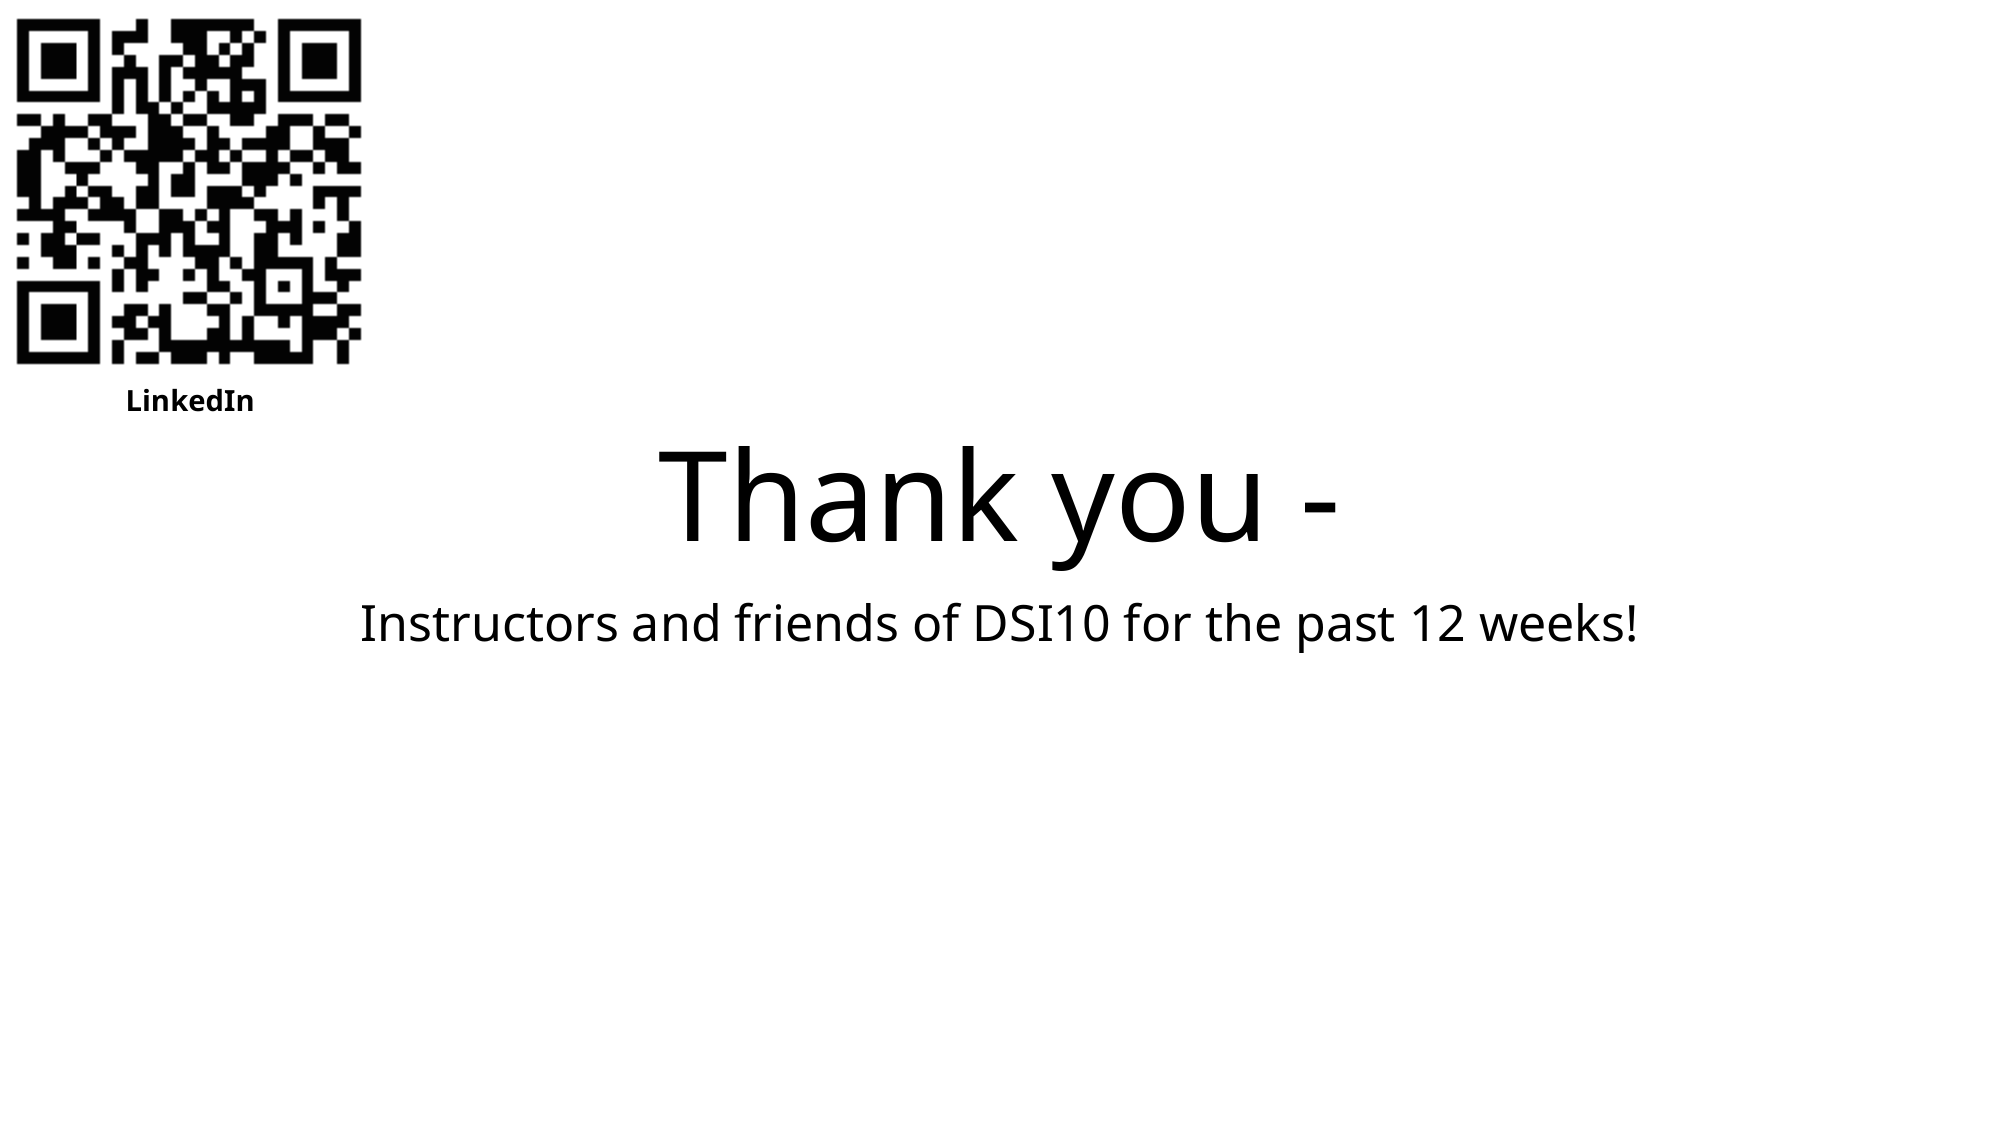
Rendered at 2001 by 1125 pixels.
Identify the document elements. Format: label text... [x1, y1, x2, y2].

title Thank you - [249, 184, 1750, 576]
text_box LinkedIn [110, 385, 270, 425]
subtitle Instructors and friends of DSI10 for the past 12 weeks! [249, 590, 1750, 863]
picture [0, 0, 381, 385]
